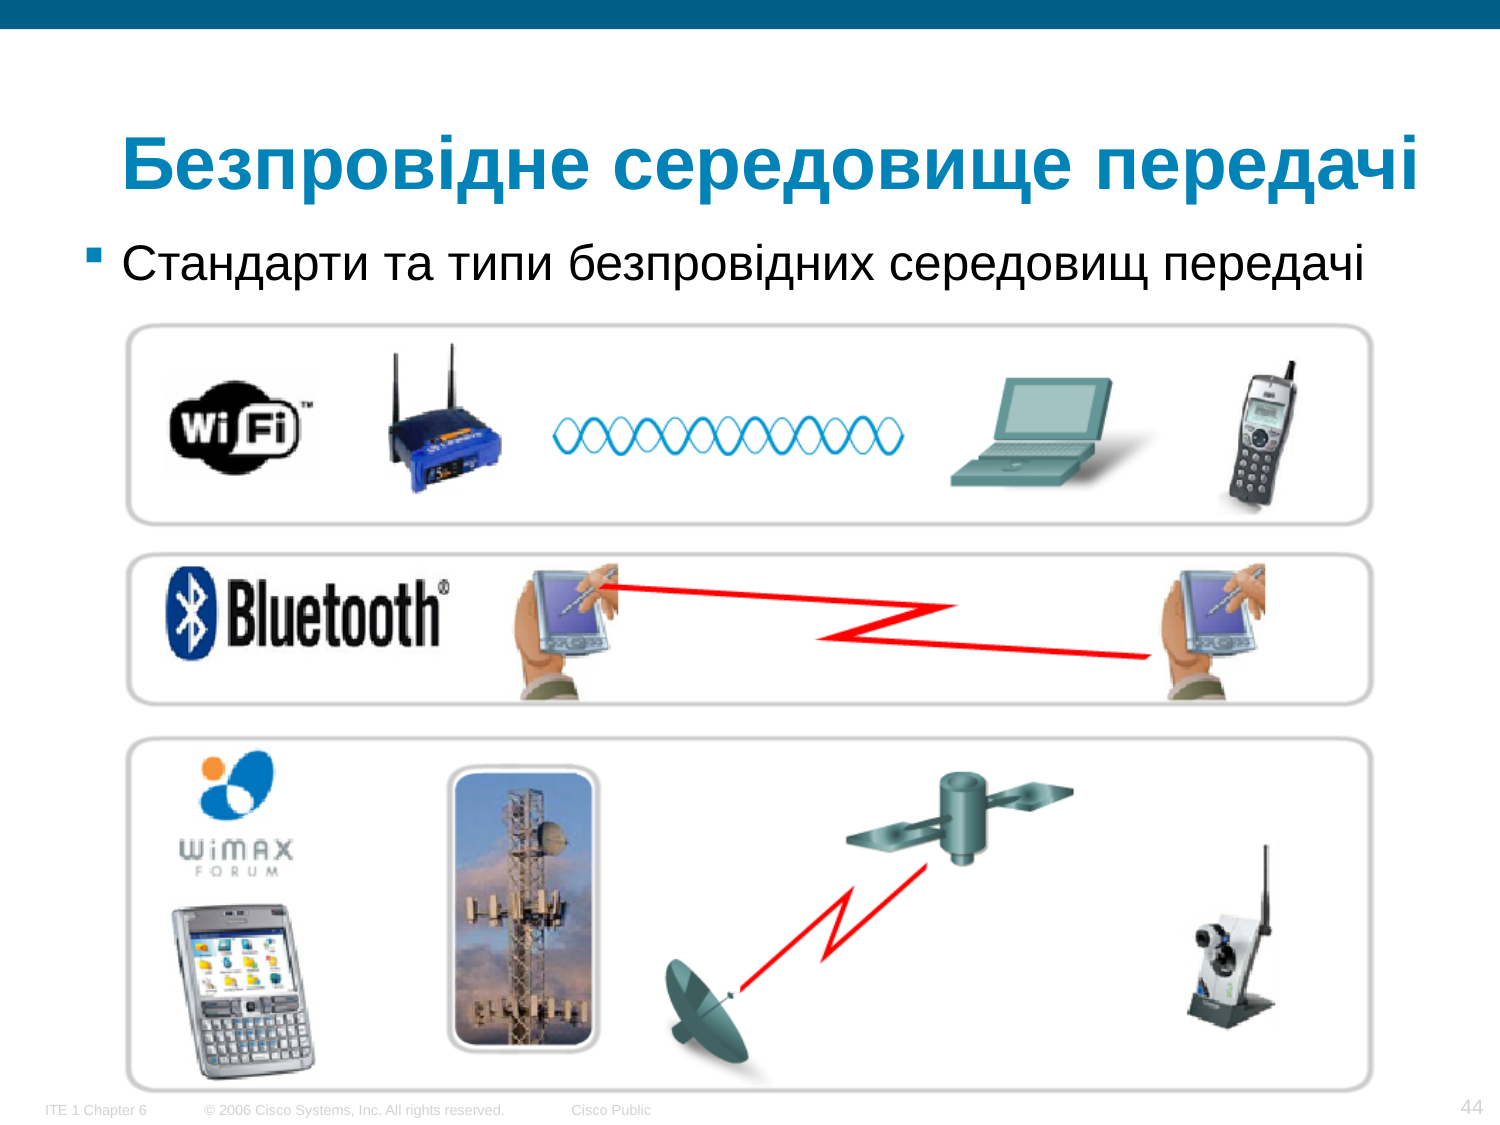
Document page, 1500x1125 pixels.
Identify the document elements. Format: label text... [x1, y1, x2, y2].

title Безпровідне середовище передачі [107, 75, 1444, 213]
list Стандарти та типи безпровідних середовищ передачі [69, 228, 1411, 1062]
picture [116, 310, 1386, 1102]
